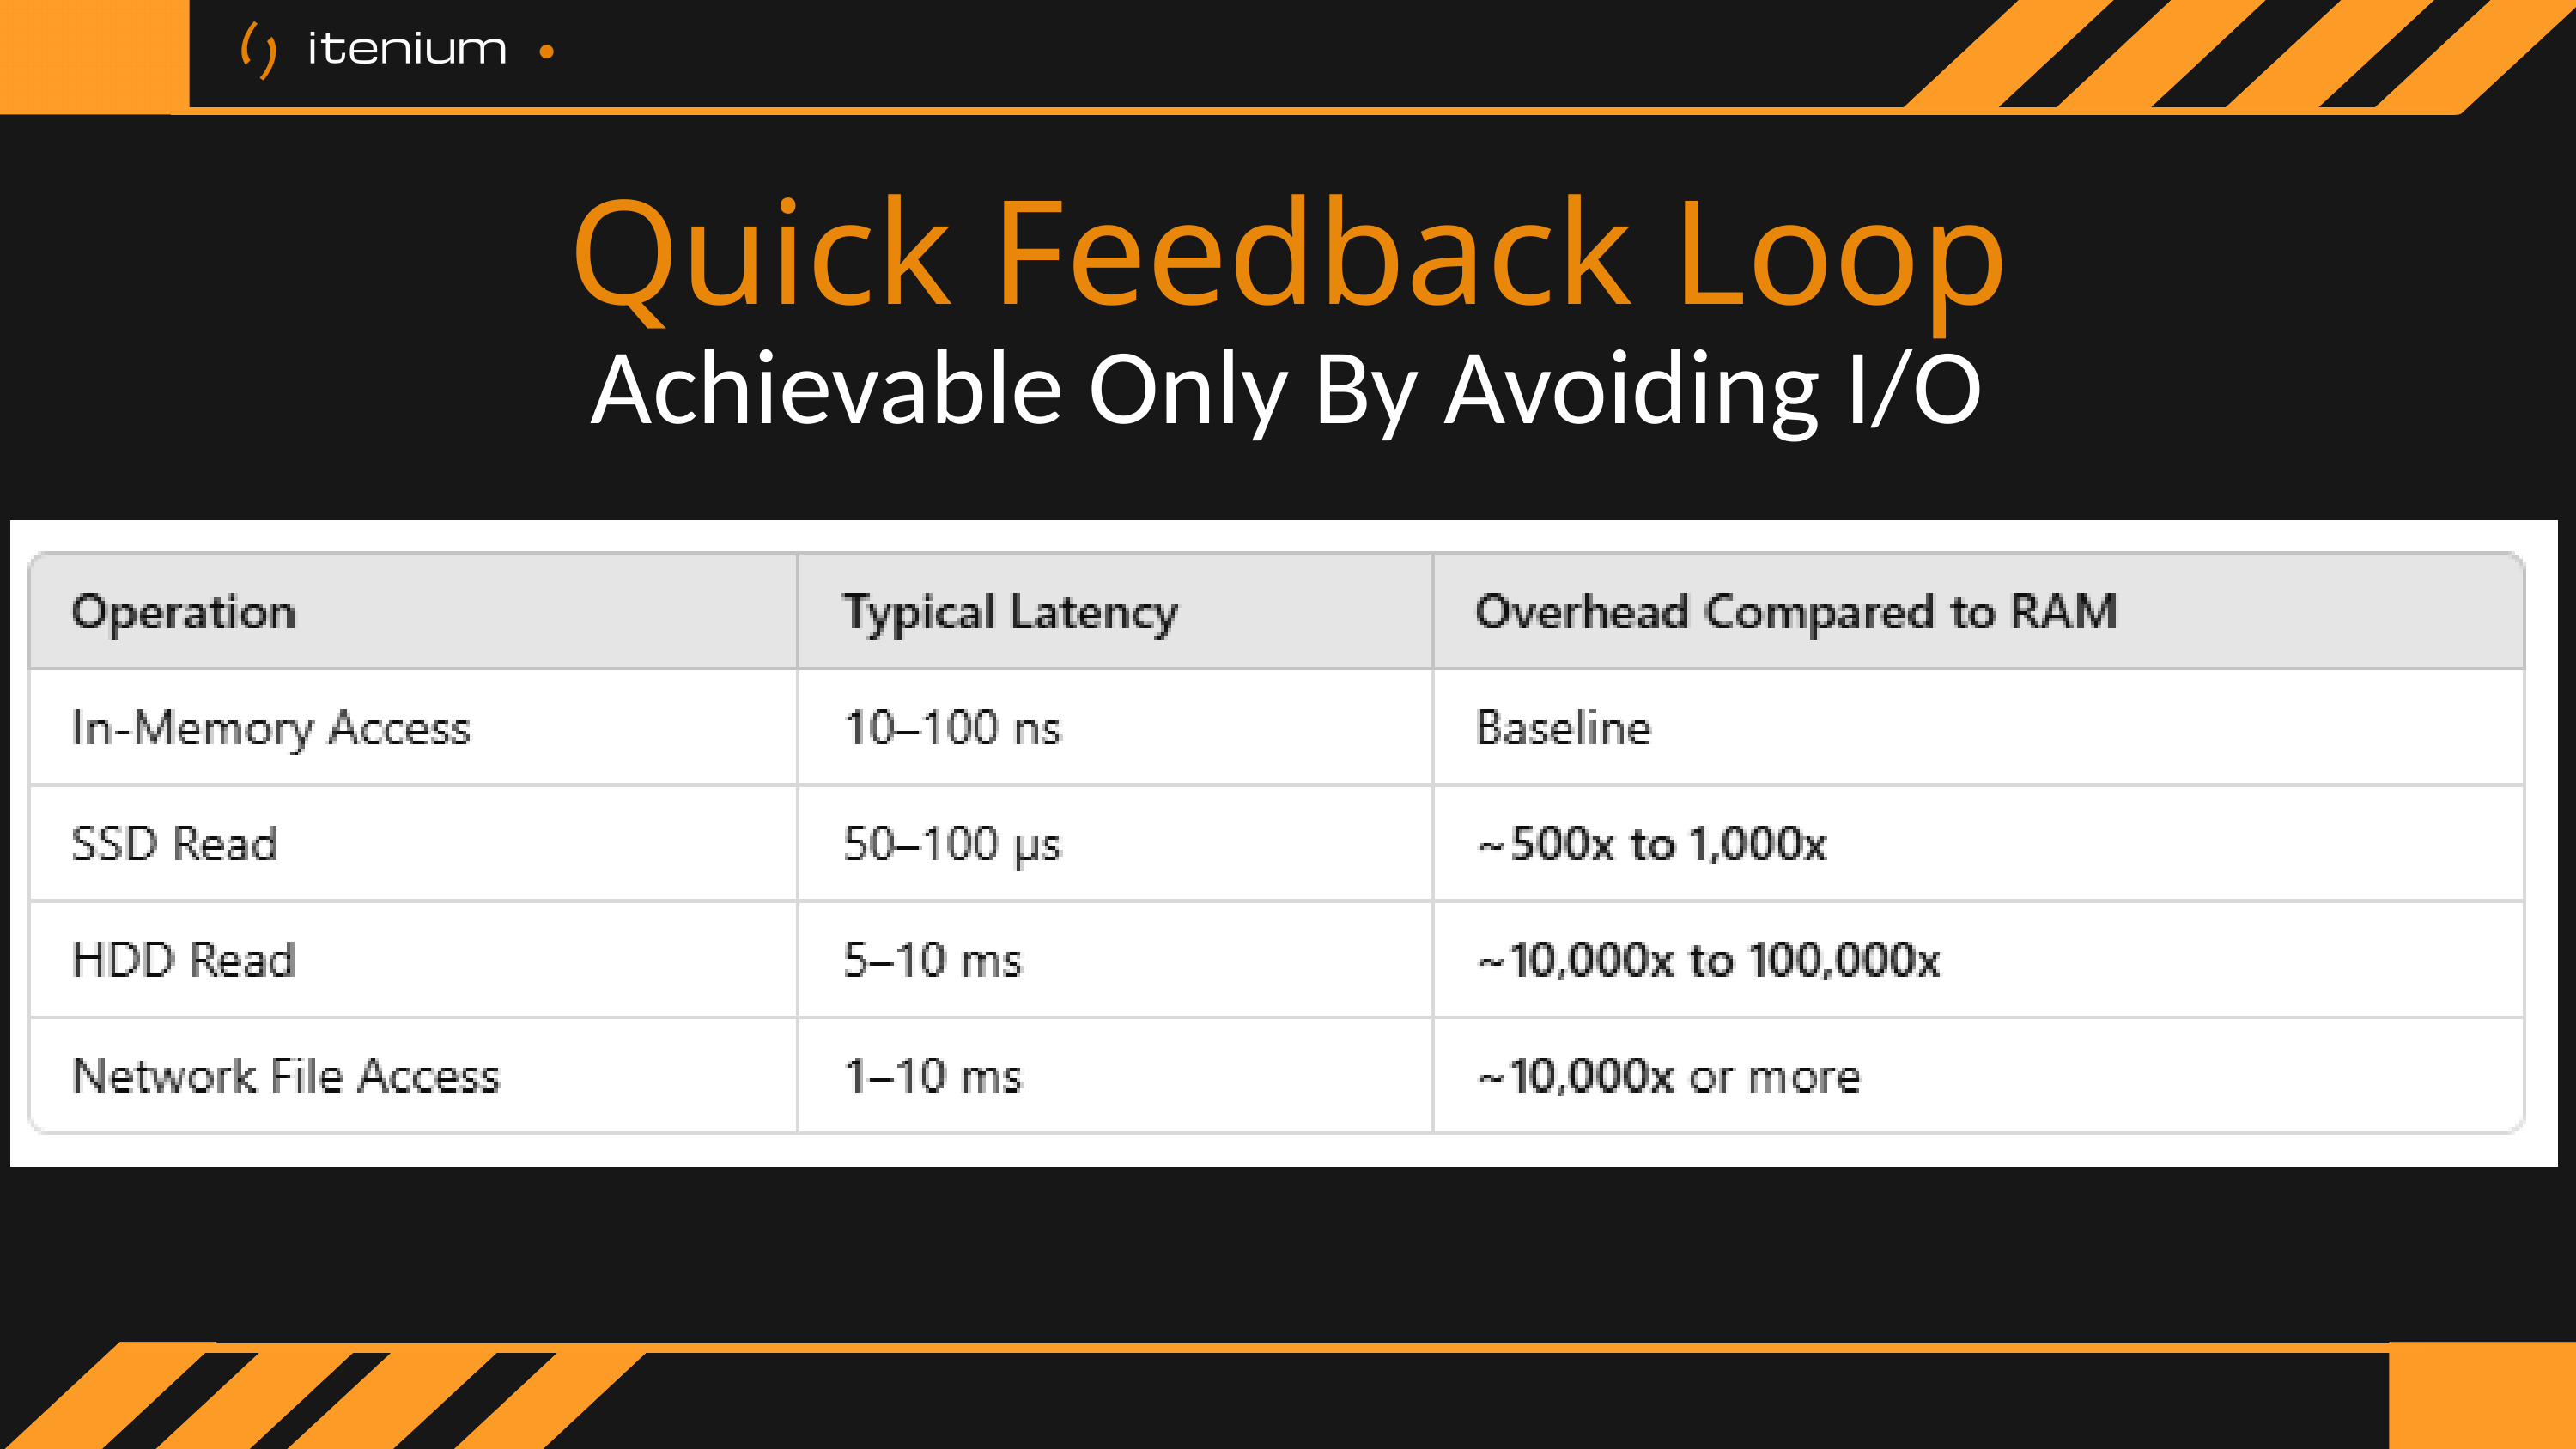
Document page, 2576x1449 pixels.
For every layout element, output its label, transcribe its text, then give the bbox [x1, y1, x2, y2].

text_box Quick Feedback Loop [3, 160, 2576, 334]
picture [10, 520, 2559, 1167]
picture [0, 1342, 2576, 1449]
picture [0, 0, 2576, 116]
text_box Achievable Only By Avoiding I/O [21, 310, 2555, 452]
picture [221, 2, 576, 99]
